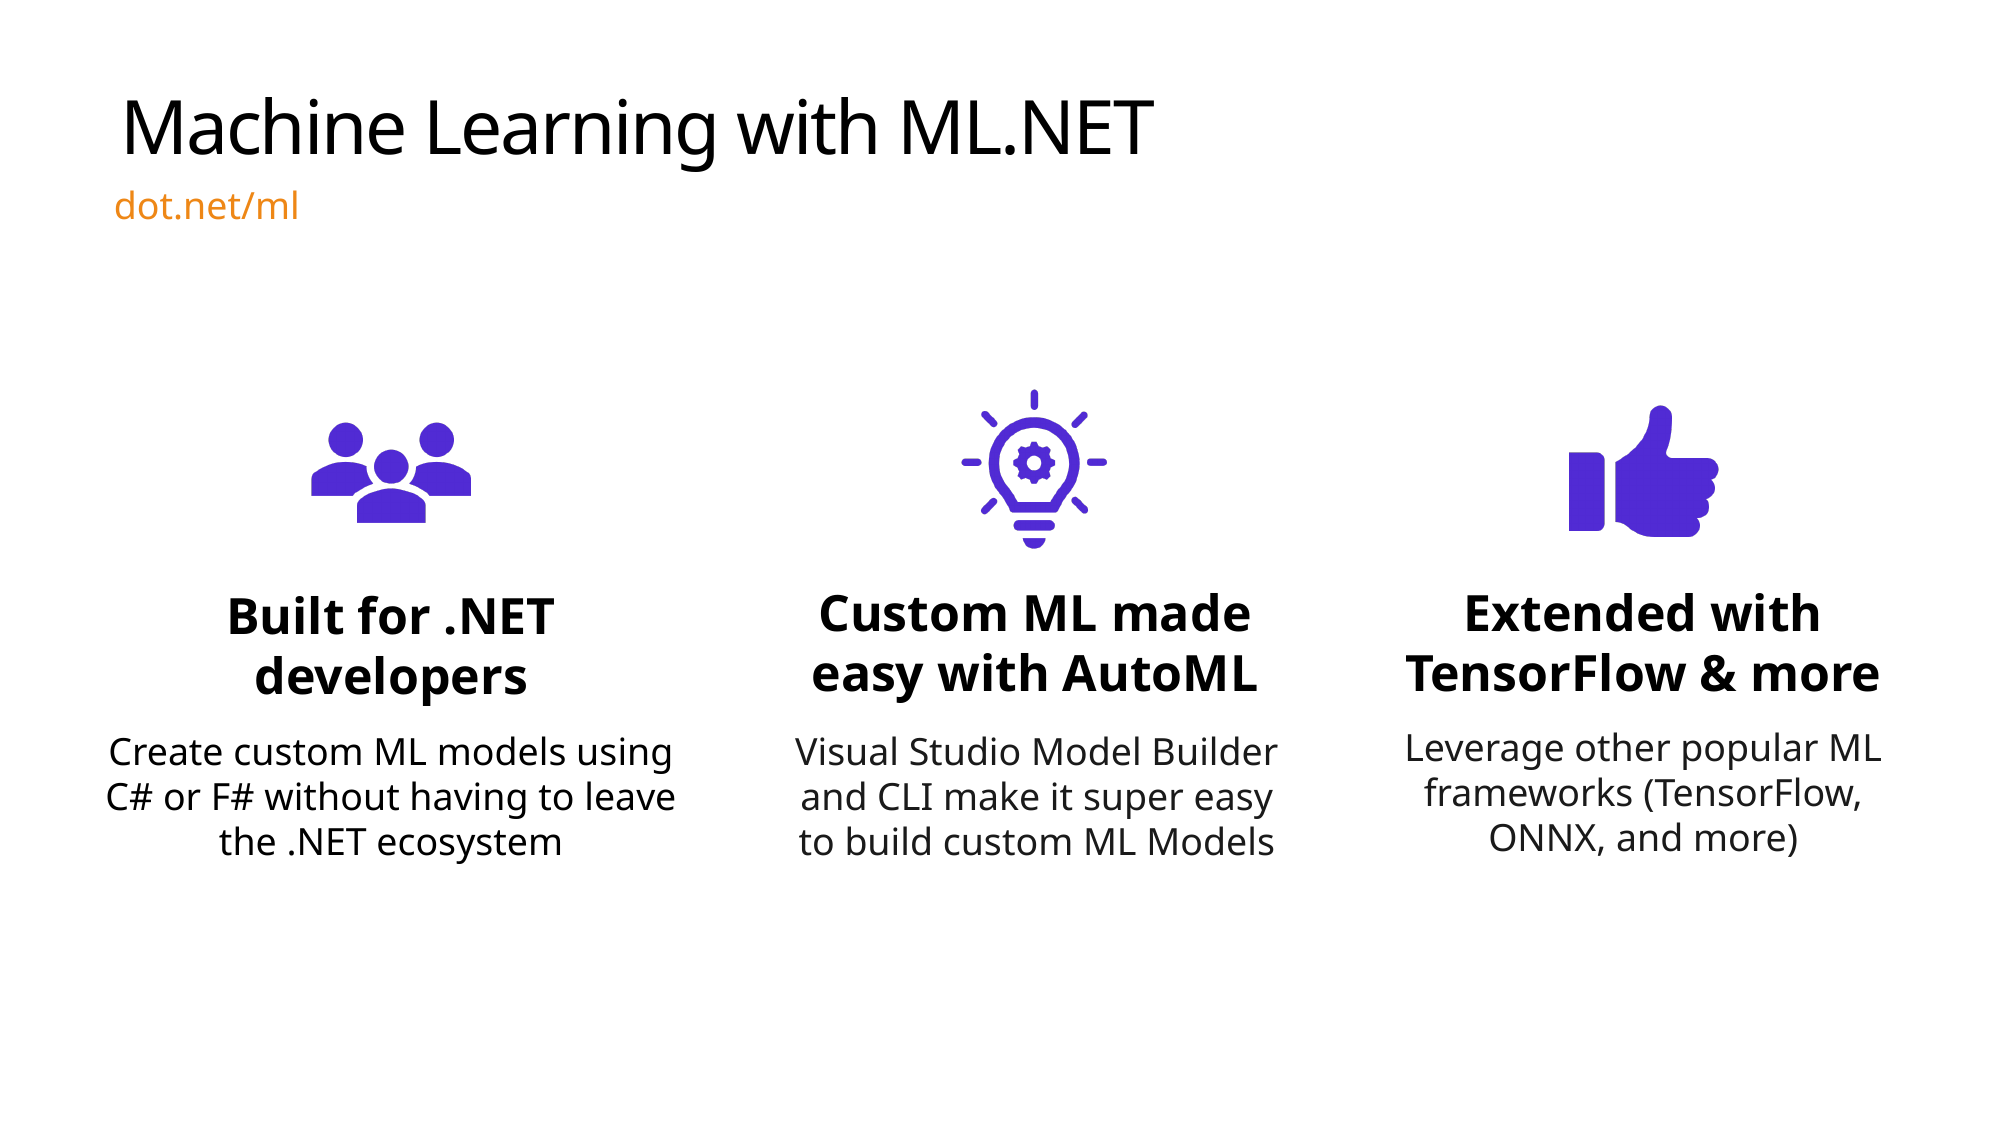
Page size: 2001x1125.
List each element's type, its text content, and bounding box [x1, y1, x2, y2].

text_box dot.net/ml [99, 179, 315, 235]
title Machine Learning with ML.NET [96, 75, 1904, 166]
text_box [95, 235, 1904, 1029]
